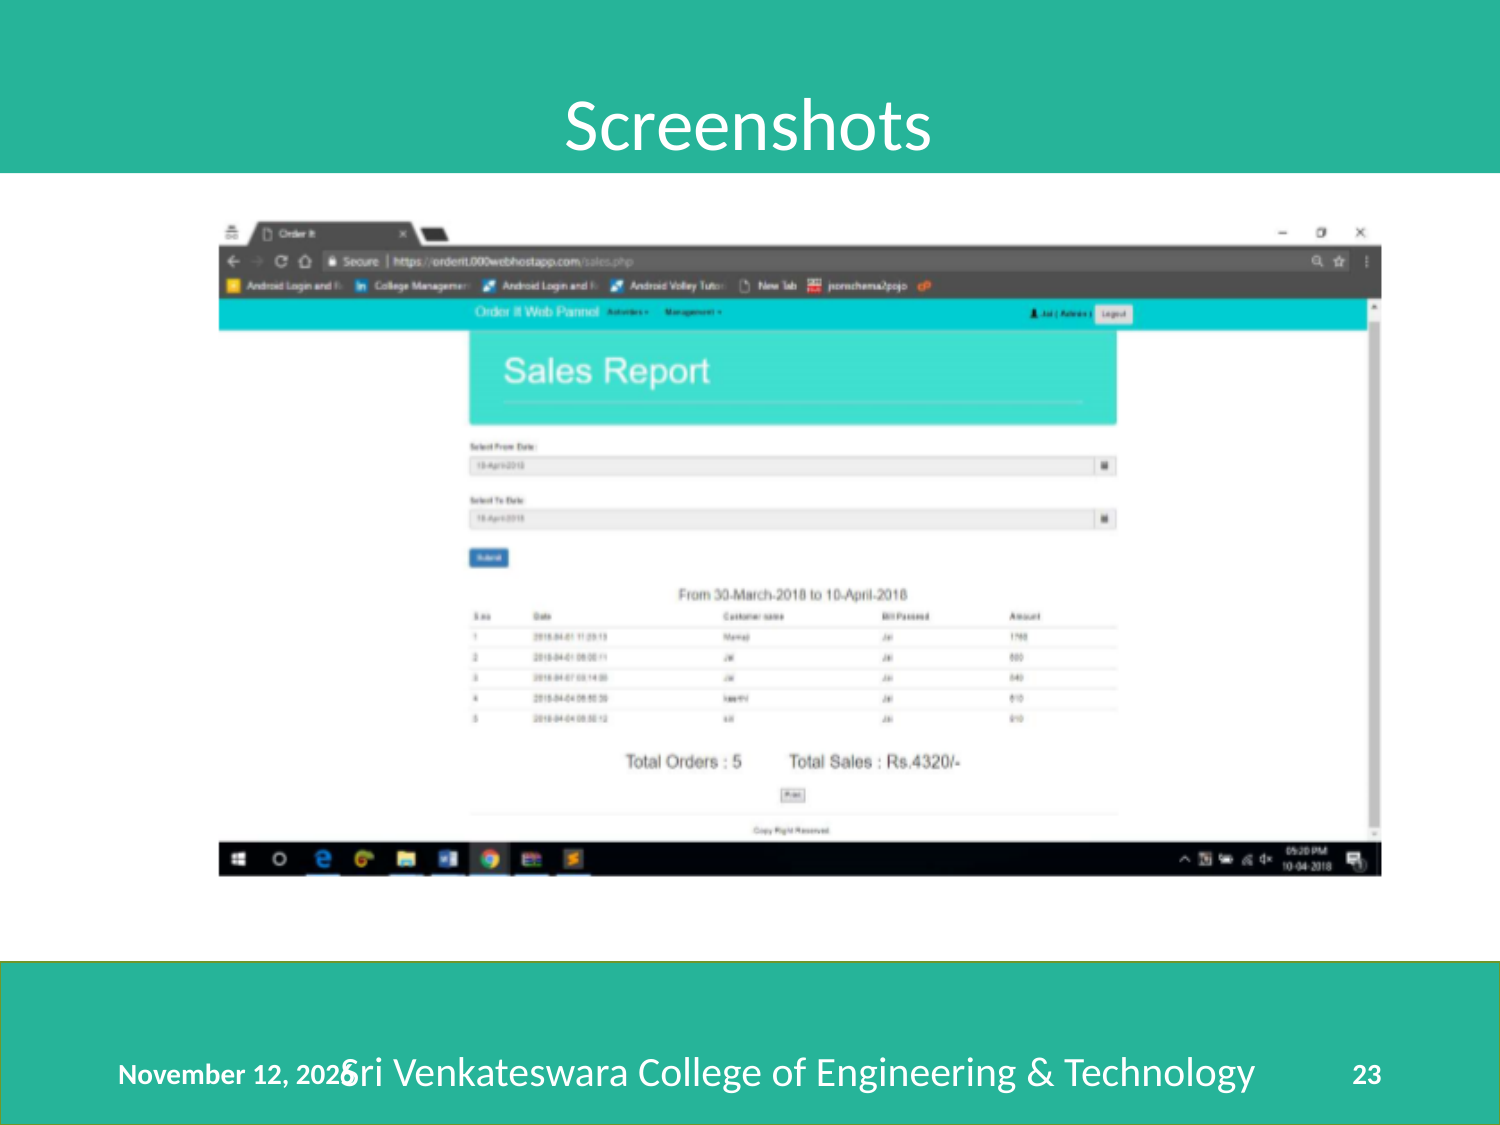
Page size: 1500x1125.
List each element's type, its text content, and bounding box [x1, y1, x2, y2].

text_box Sri Venkateswara College of Engineering & Technology [325, 1037, 1272, 1103]
text_box [0, 961, 1500, 1125]
picture [149, 198, 1452, 900]
slide_number 23 [1272, 1042, 1397, 1103]
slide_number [103, 1042, 325, 1103]
text_box Screenshots [0, 0, 1500, 174]
